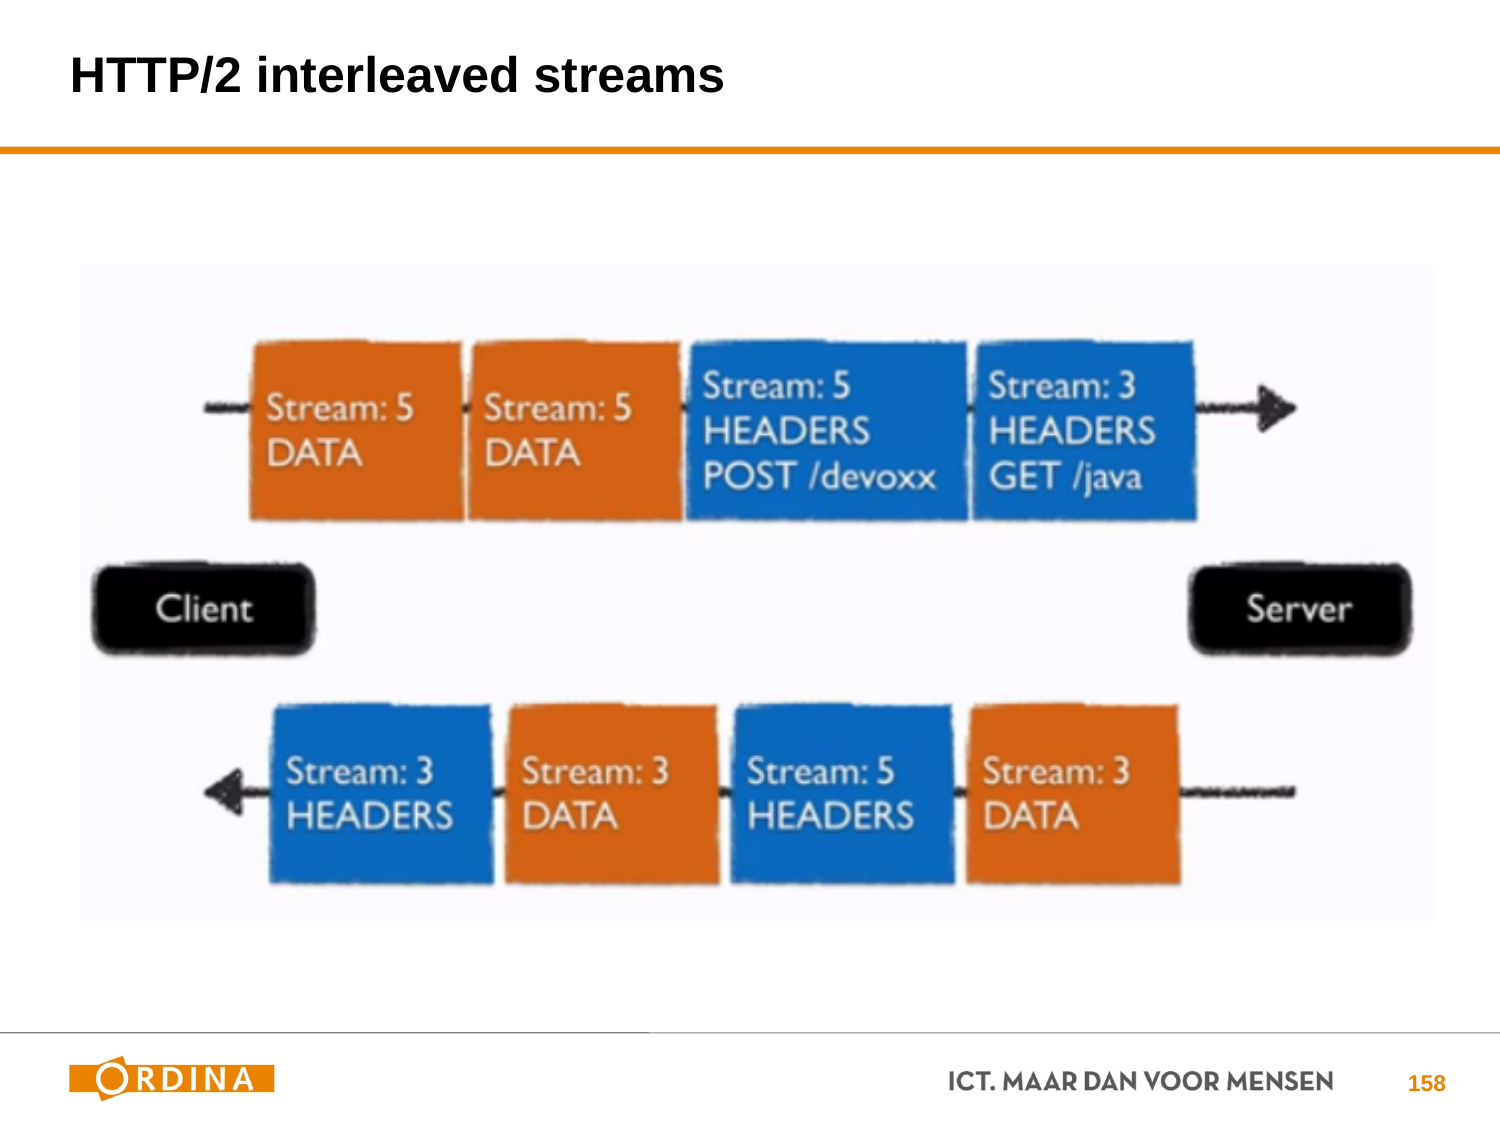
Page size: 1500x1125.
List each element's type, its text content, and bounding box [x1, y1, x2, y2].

picture [64, 1051, 279, 1105]
picture [80, 264, 1436, 921]
slide_number 158 [1354, 1060, 1462, 1112]
picture [941, 1061, 1340, 1100]
title HTTP/2 interleaved streams [54, 0, 1397, 147]
